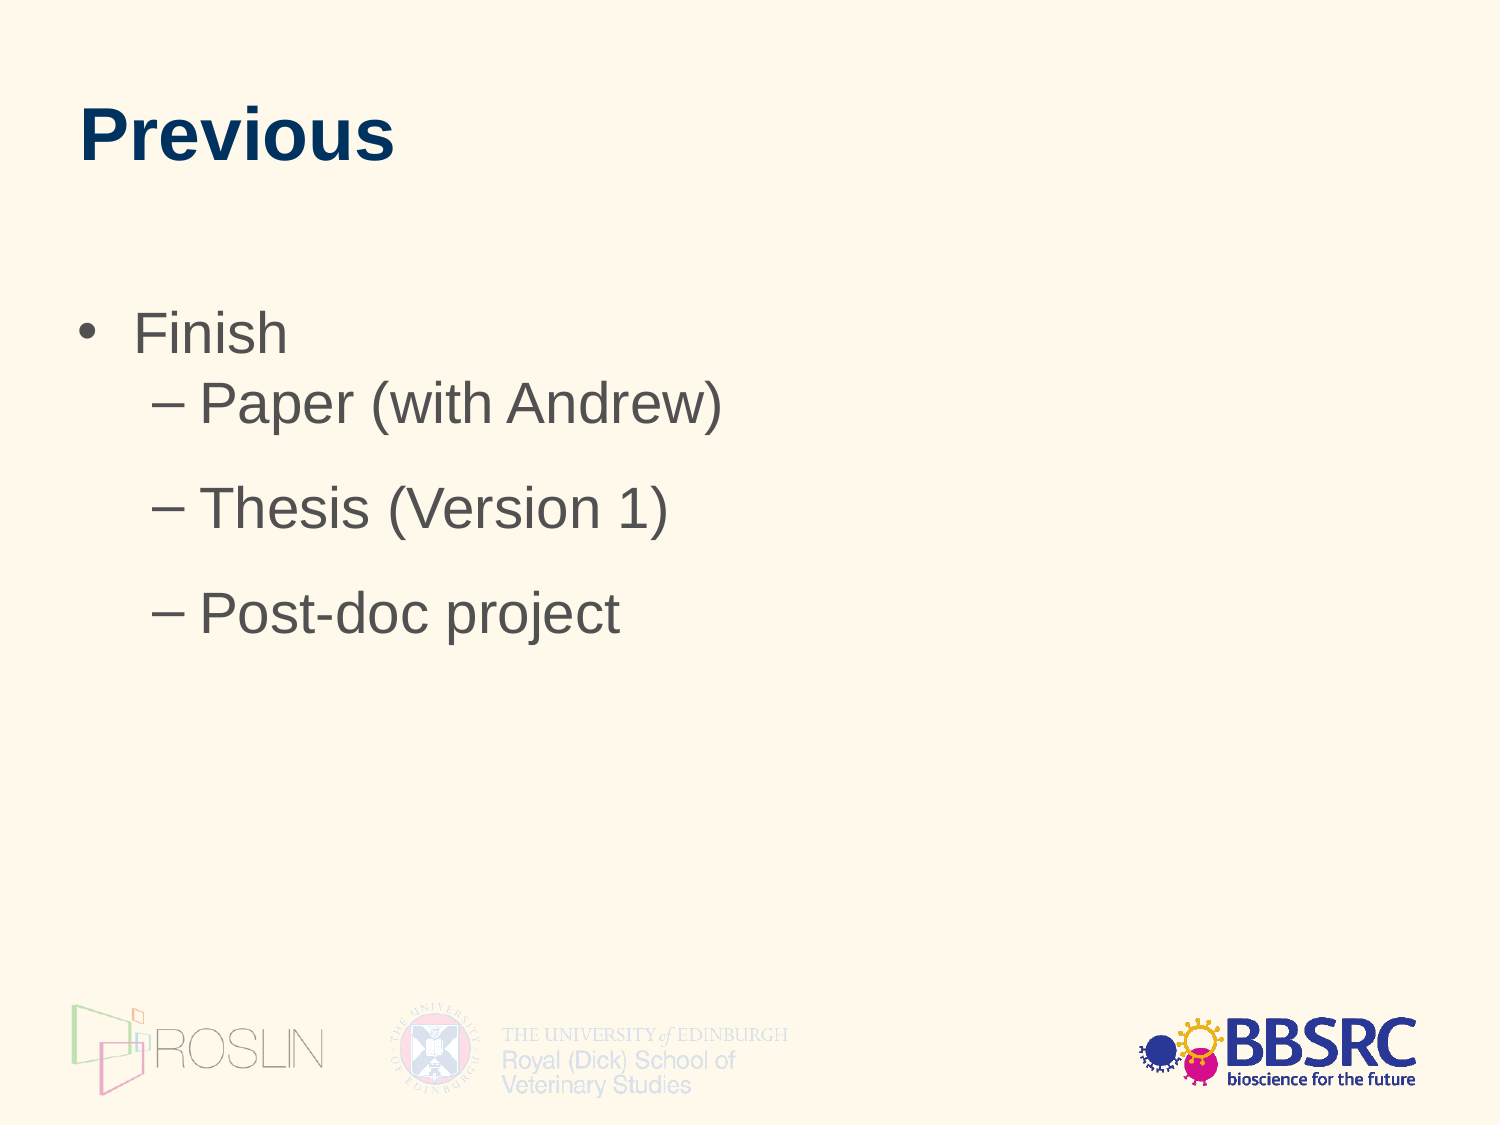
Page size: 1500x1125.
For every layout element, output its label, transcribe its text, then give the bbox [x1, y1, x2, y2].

picture [64, 975, 336, 1118]
text_box Finish Paper (with Andrew) Thesis (Version 1) Post-doc project [62, 287, 1425, 975]
text_box Previous [64, 78, 1425, 185]
picture [1137, 1014, 1416, 1092]
